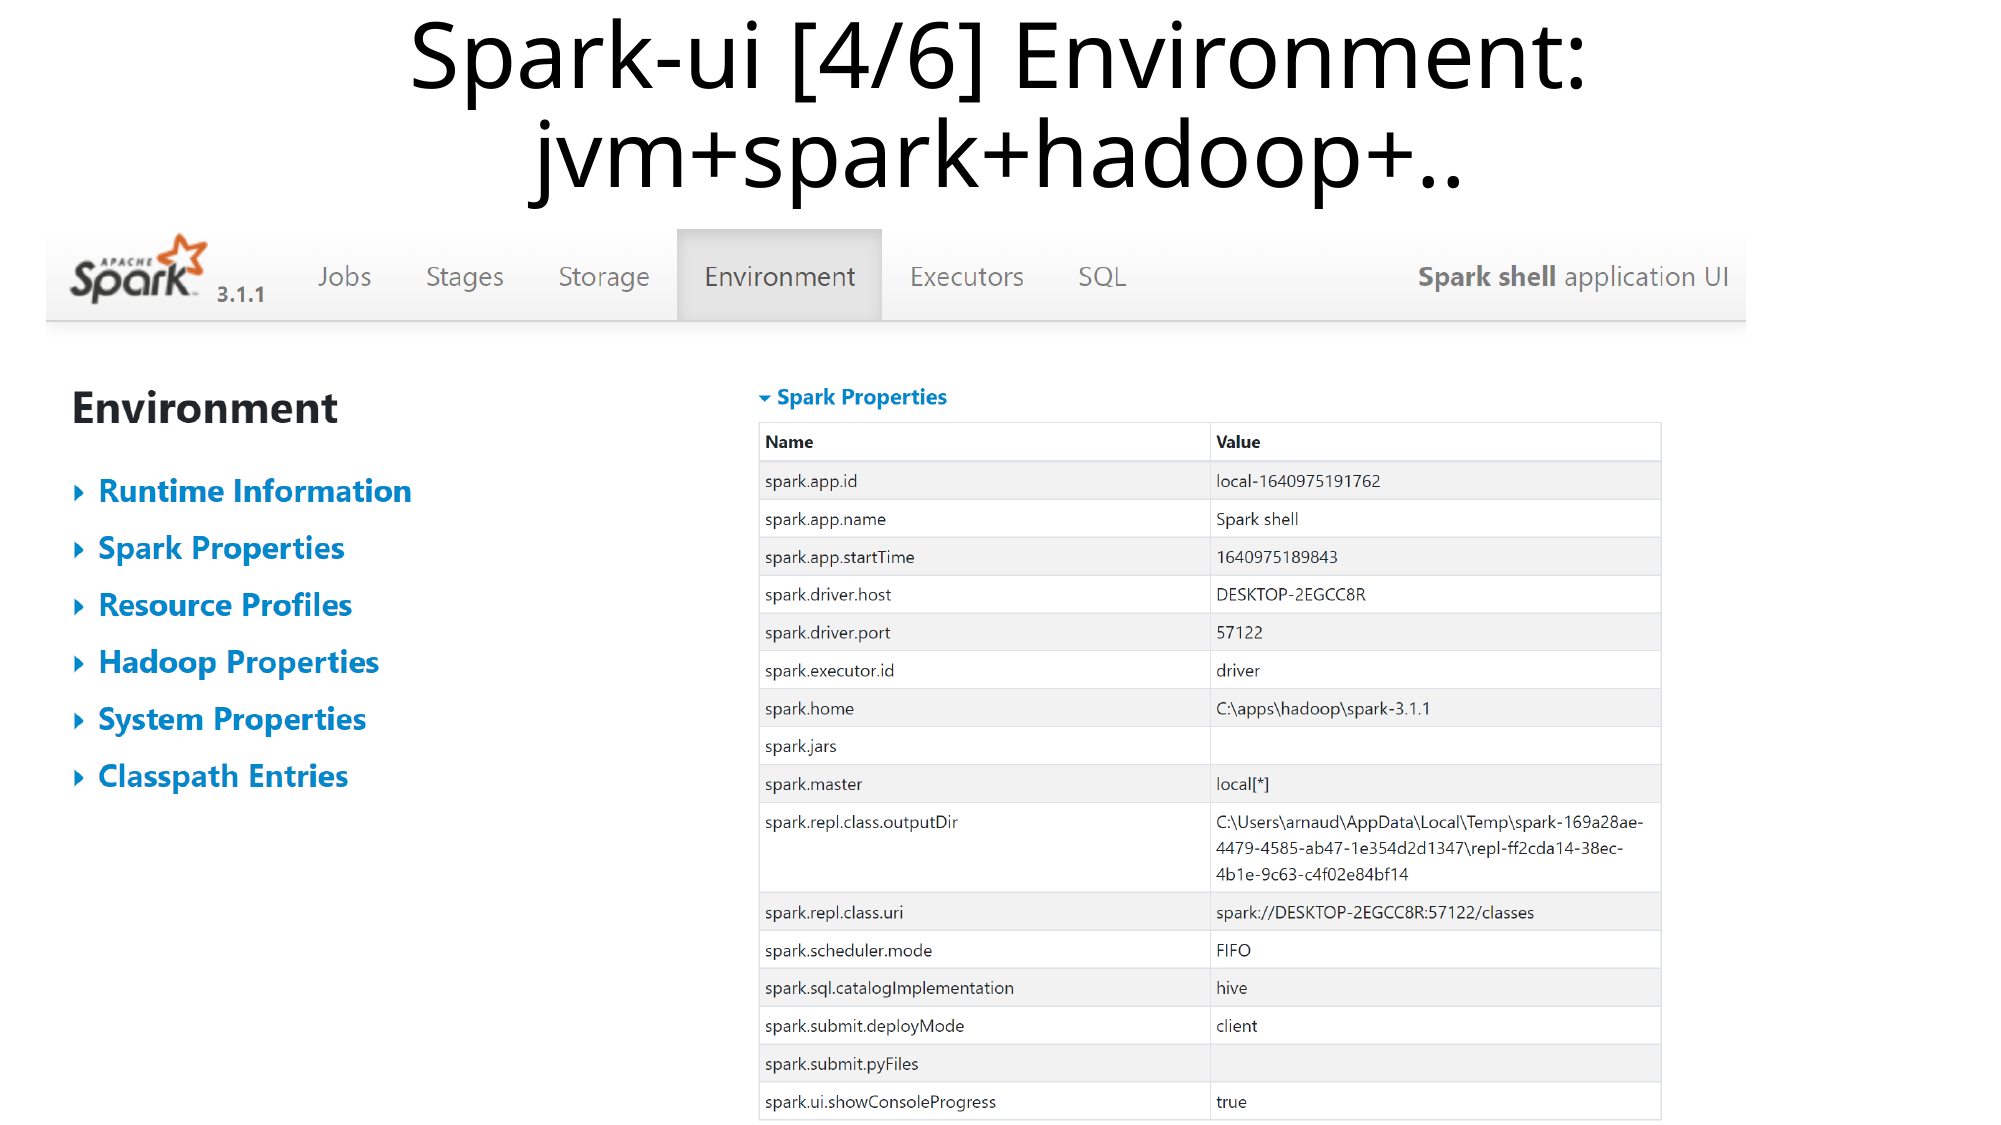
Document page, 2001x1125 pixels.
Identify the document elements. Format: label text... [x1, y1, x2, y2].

title Spark-ui [4/6] Environment: jvm+spark+hadoop+.. [0, 0, 2000, 218]
picture [46, 229, 1746, 1125]
